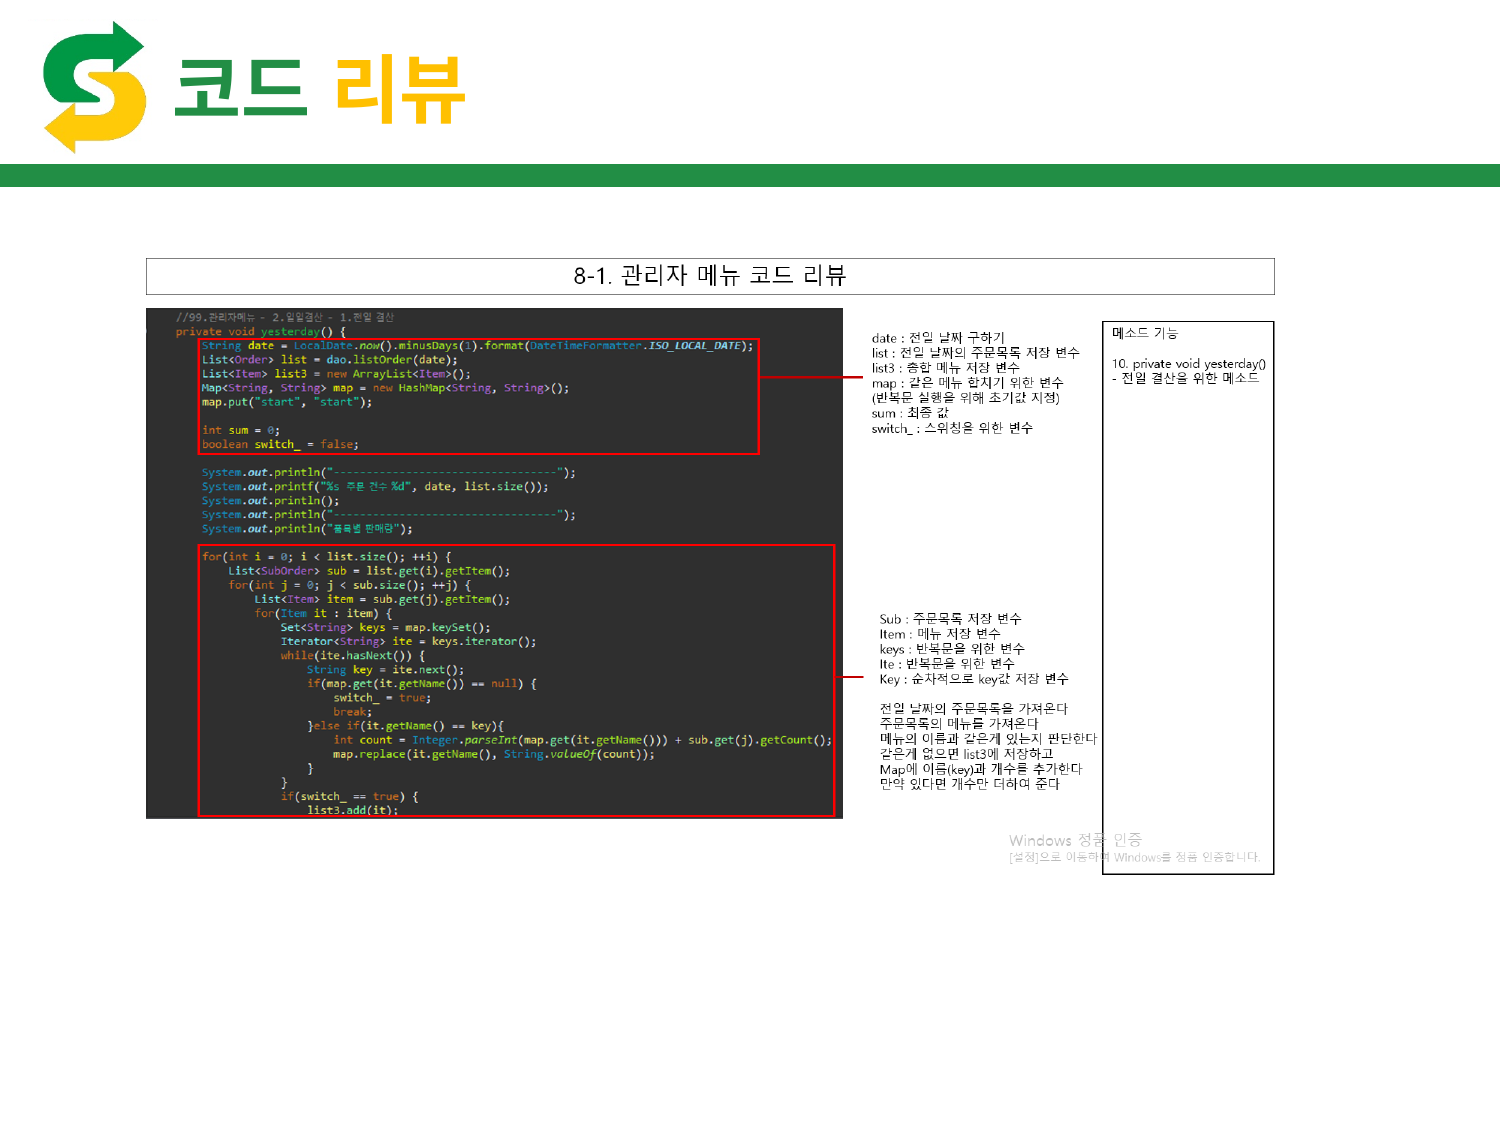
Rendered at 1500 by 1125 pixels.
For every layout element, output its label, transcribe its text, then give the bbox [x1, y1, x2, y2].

text_box [0, 166, 1500, 186]
picture [106, 249, 1308, 925]
picture [27, 19, 158, 156]
text_box [92, 214, 718, 304]
text_box 코드 리뷰 [162, 34, 783, 139]
